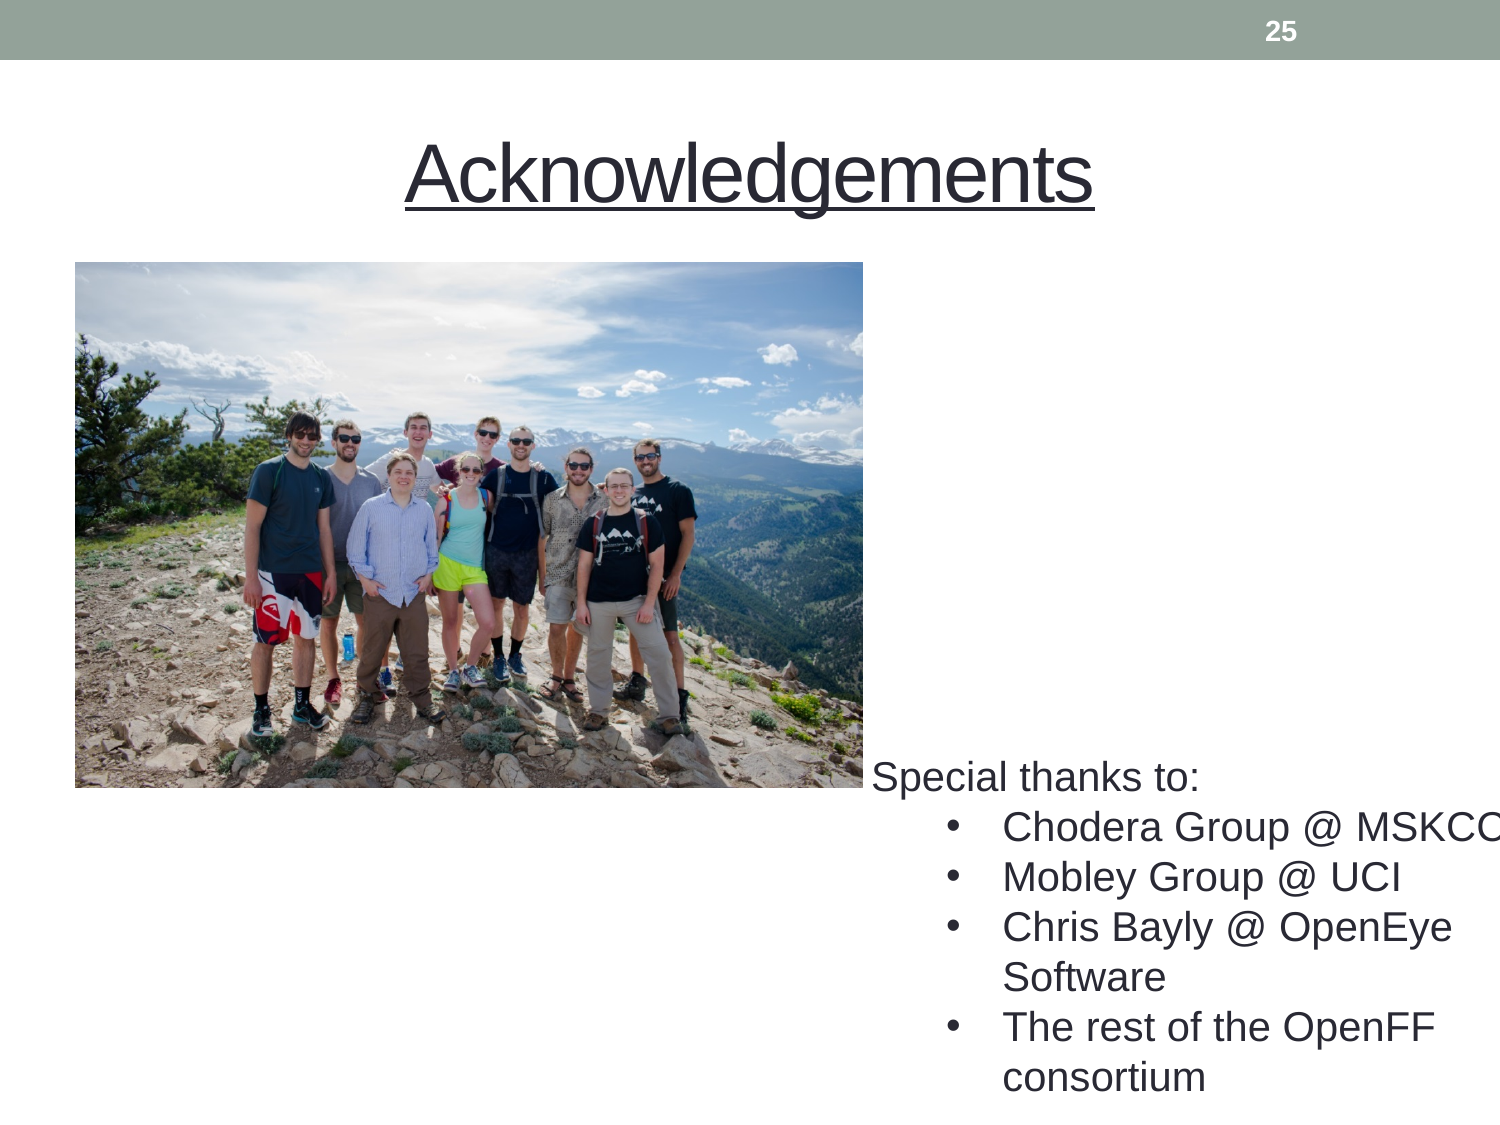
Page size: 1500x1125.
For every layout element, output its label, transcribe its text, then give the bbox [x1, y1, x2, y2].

slide_number 25 [1250, 3, 1425, 57]
text_box Special thanks to: Chodera Group @ MSKCC Mobley Group @ UCI Chris Bayly @ OpenEye Software The rest of the OpenFF consortium [856, 512, 1500, 1108]
picture [74, 262, 863, 788]
title Acknowledgements [75, 87, 1425, 250]
